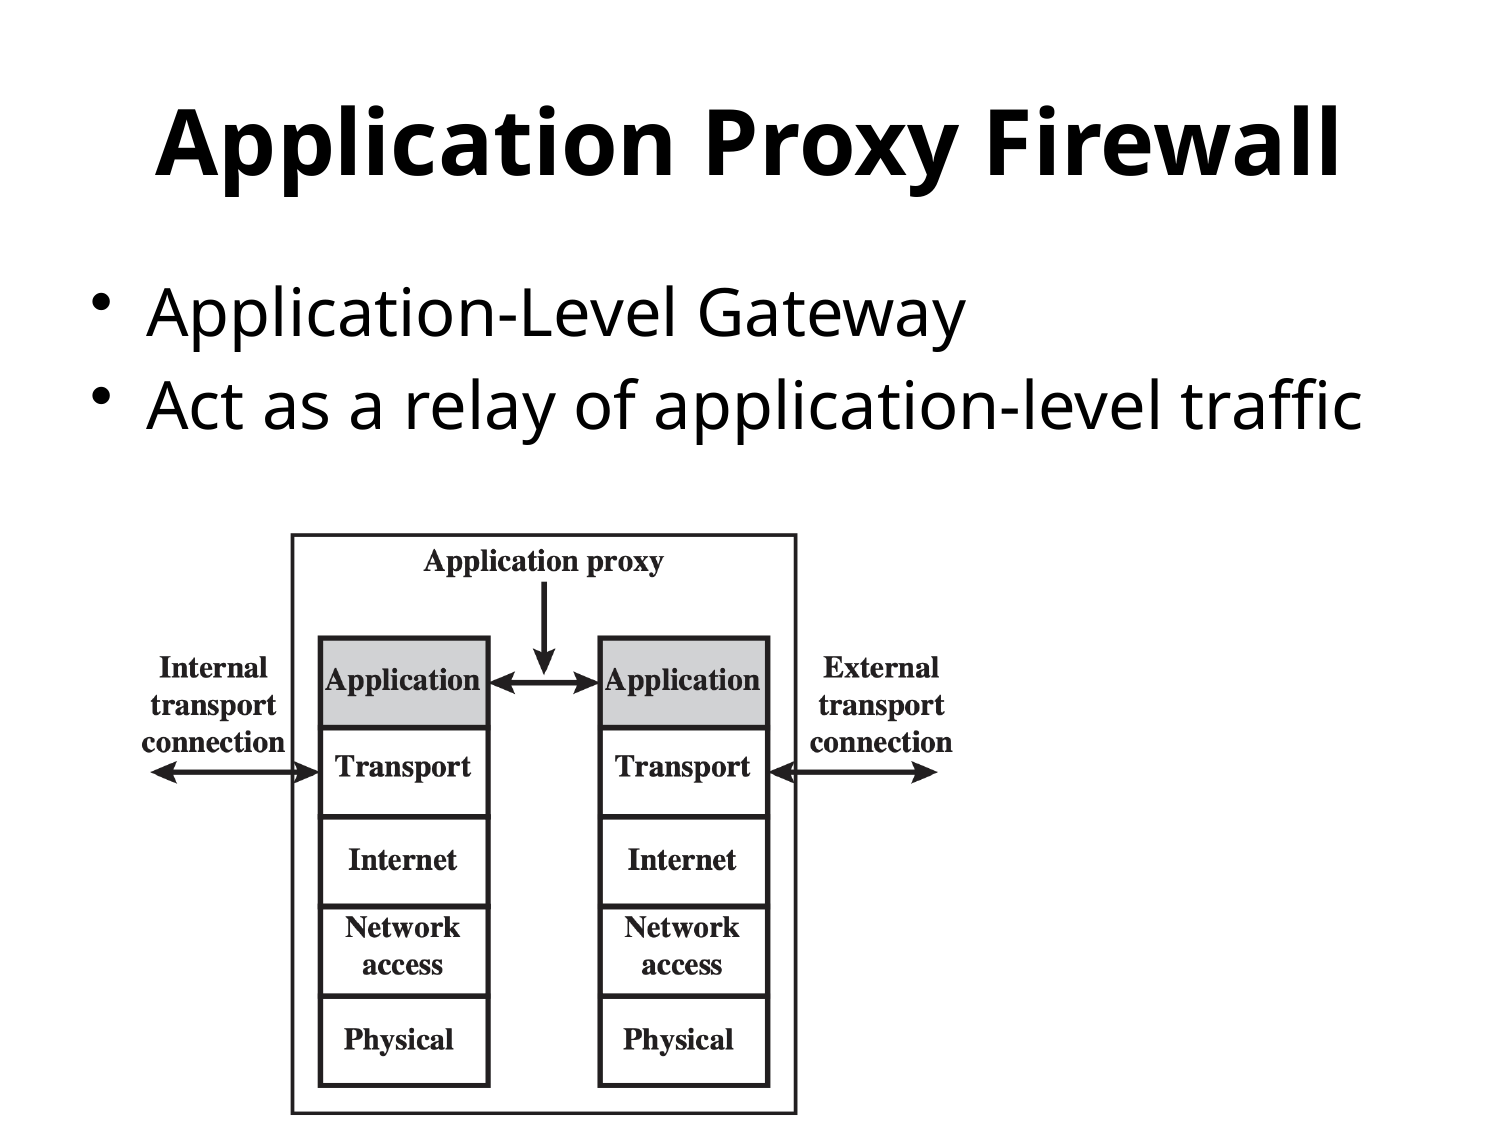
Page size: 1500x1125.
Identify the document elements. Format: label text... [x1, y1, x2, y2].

title Application Proxy Firewall [0, 45, 1500, 233]
list Application-Level Gateway Act as a relay of application-level traffic [75, 262, 1500, 1125]
picture [124, 518, 966, 1125]
